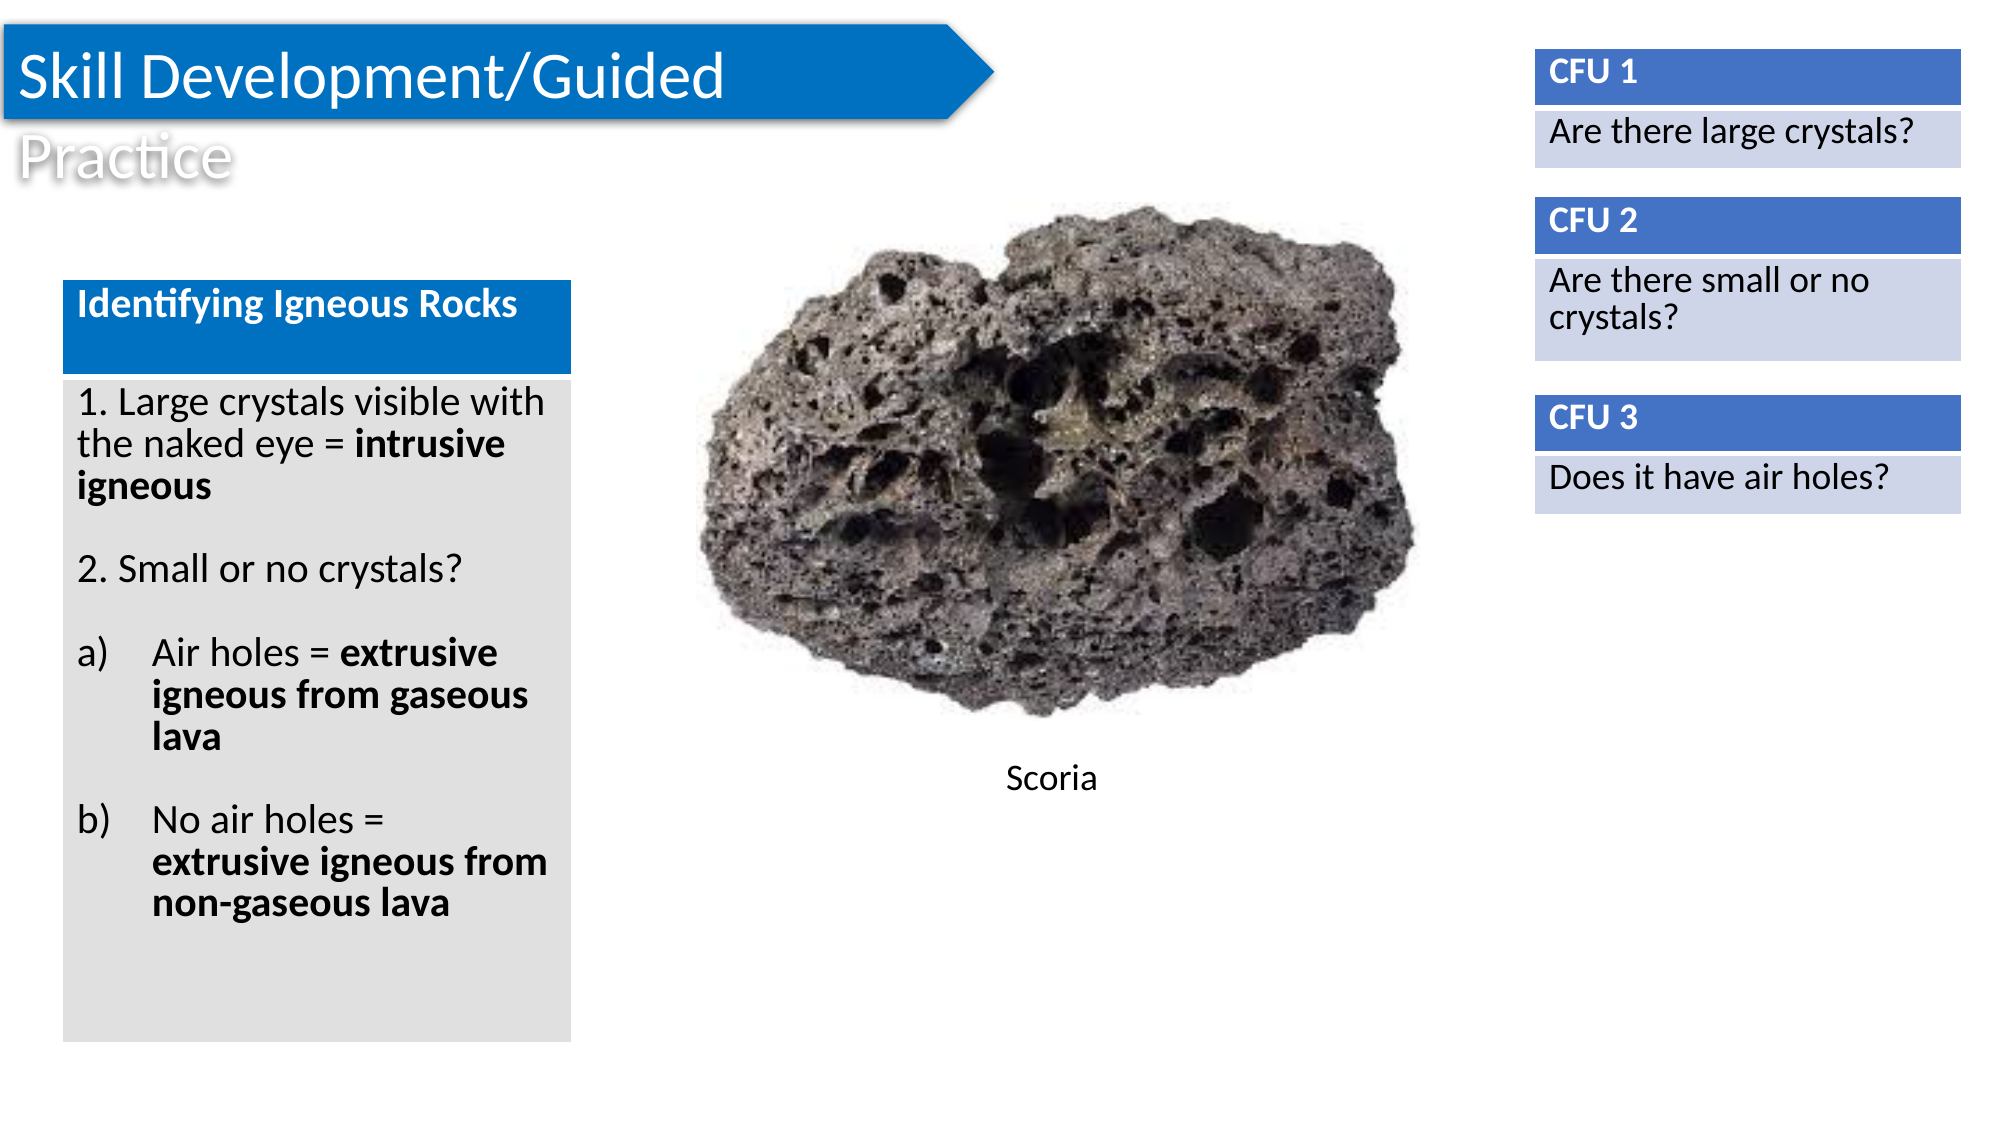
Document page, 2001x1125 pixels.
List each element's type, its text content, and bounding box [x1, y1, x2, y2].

table_header CFU 1 [1535, 49, 1961, 105]
table_header CFU 2 [1535, 197, 1961, 254]
table_header CFU 3 [1535, 395, 1961, 451]
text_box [696, 202, 1420, 850]
table_cell 1. Large crystals visible with the naked eye = intrusive igneous 2. Small or no crystals? Air holes = extrusive igneous from gaseous lava No air holes = extrusive igneous from non-gaseous lava [63, 380, 571, 1042]
table_header Identifying Igneous Rocks [63, 280, 571, 374]
table_cell Does it have air holes? [1535, 456, 1961, 514]
table_cell Are there small or no crystals? [1535, 259, 1961, 361]
text_box Skill Development/Guided Practice [3, 24, 995, 119]
table_cell Are there large crystals? [1535, 111, 1961, 168]
